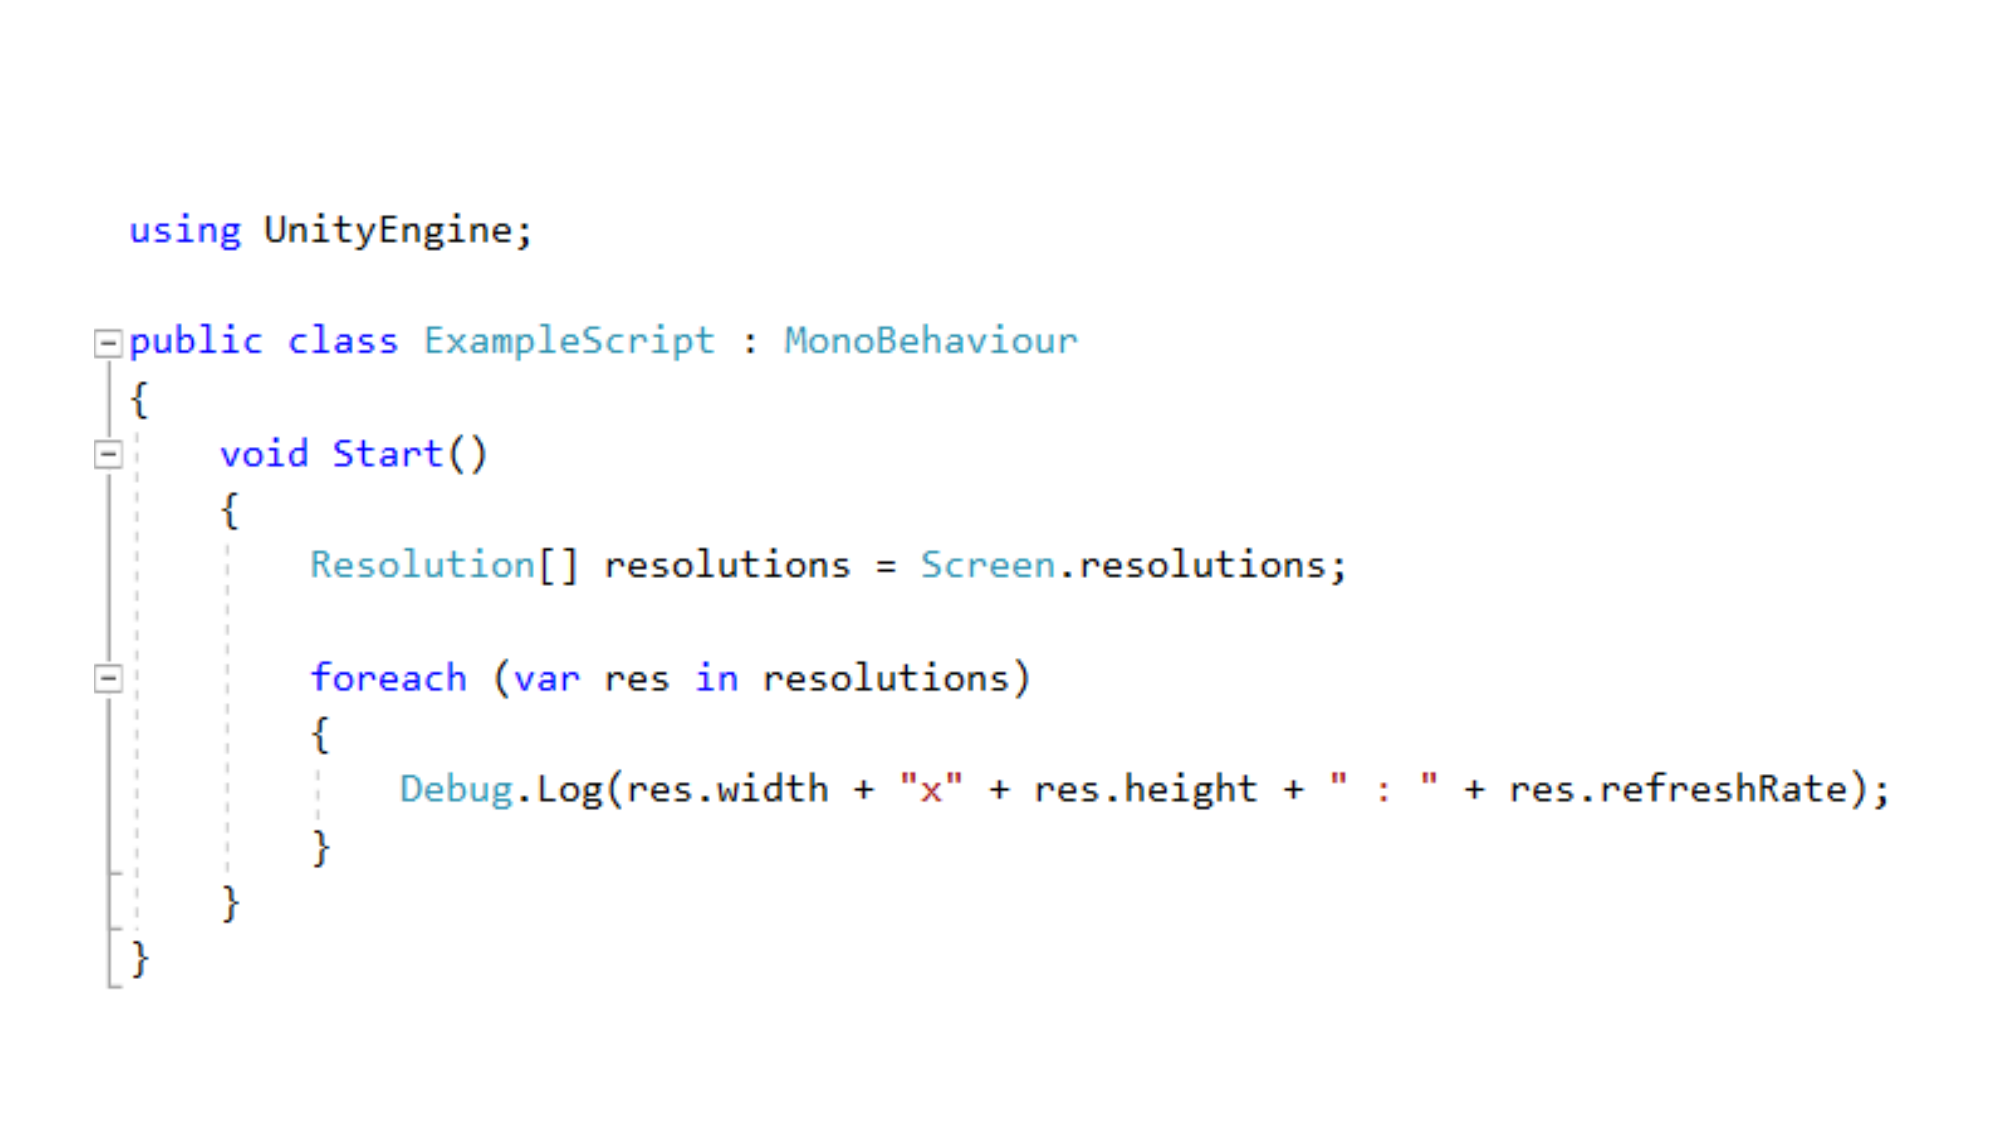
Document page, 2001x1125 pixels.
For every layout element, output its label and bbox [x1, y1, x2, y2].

picture [94, 206, 1919, 1001]
